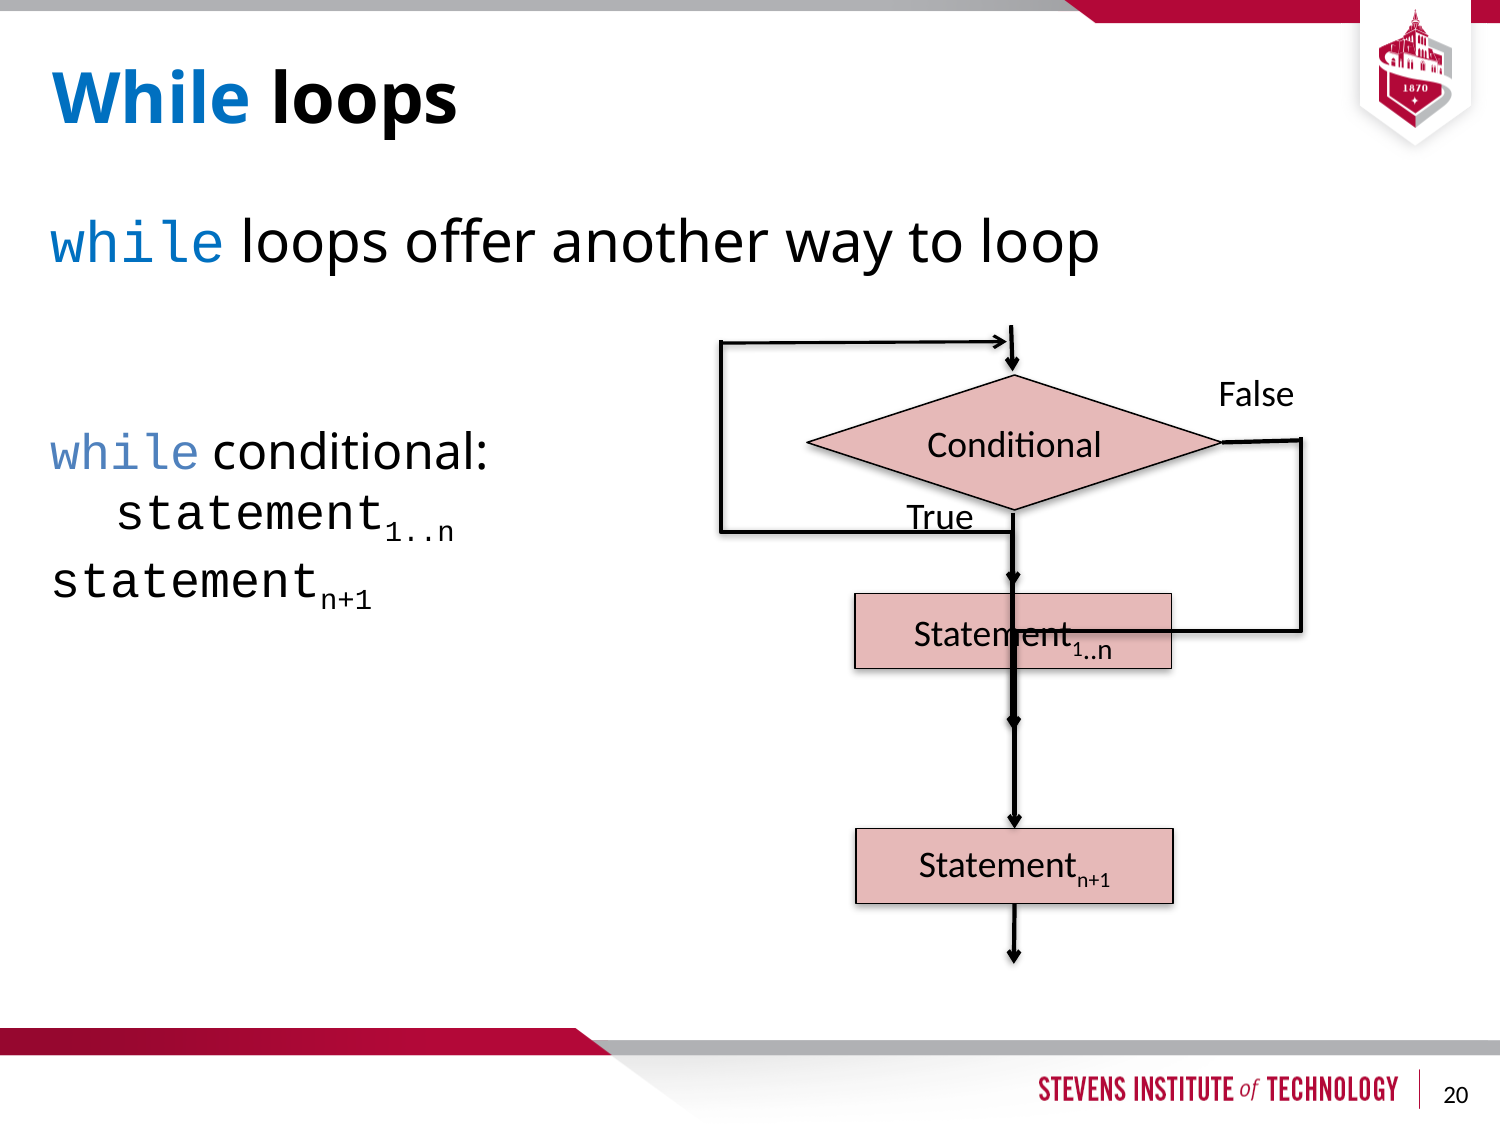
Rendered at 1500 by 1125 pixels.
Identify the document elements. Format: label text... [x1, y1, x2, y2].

title While loops [37, 45, 1338, 150]
text_box False [1203, 361, 1367, 422]
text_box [962, 489, 1354, 777]
picture [0, 1028, 1500, 1125]
slide_number 20 [1428, 1071, 1490, 1108]
text_box Statementn+1 [855, 828, 1174, 904]
text_box Conditional [984, 374, 1045, 384]
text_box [1221, 439, 1303, 443]
list while loops offer another way to loop while conditional: statement1..n statementn+1 [35, 196, 1423, 937]
picture [0, 0, 1500, 160]
text_box Conditional [1062, 389, 1218, 488]
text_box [674, 385, 1059, 678]
